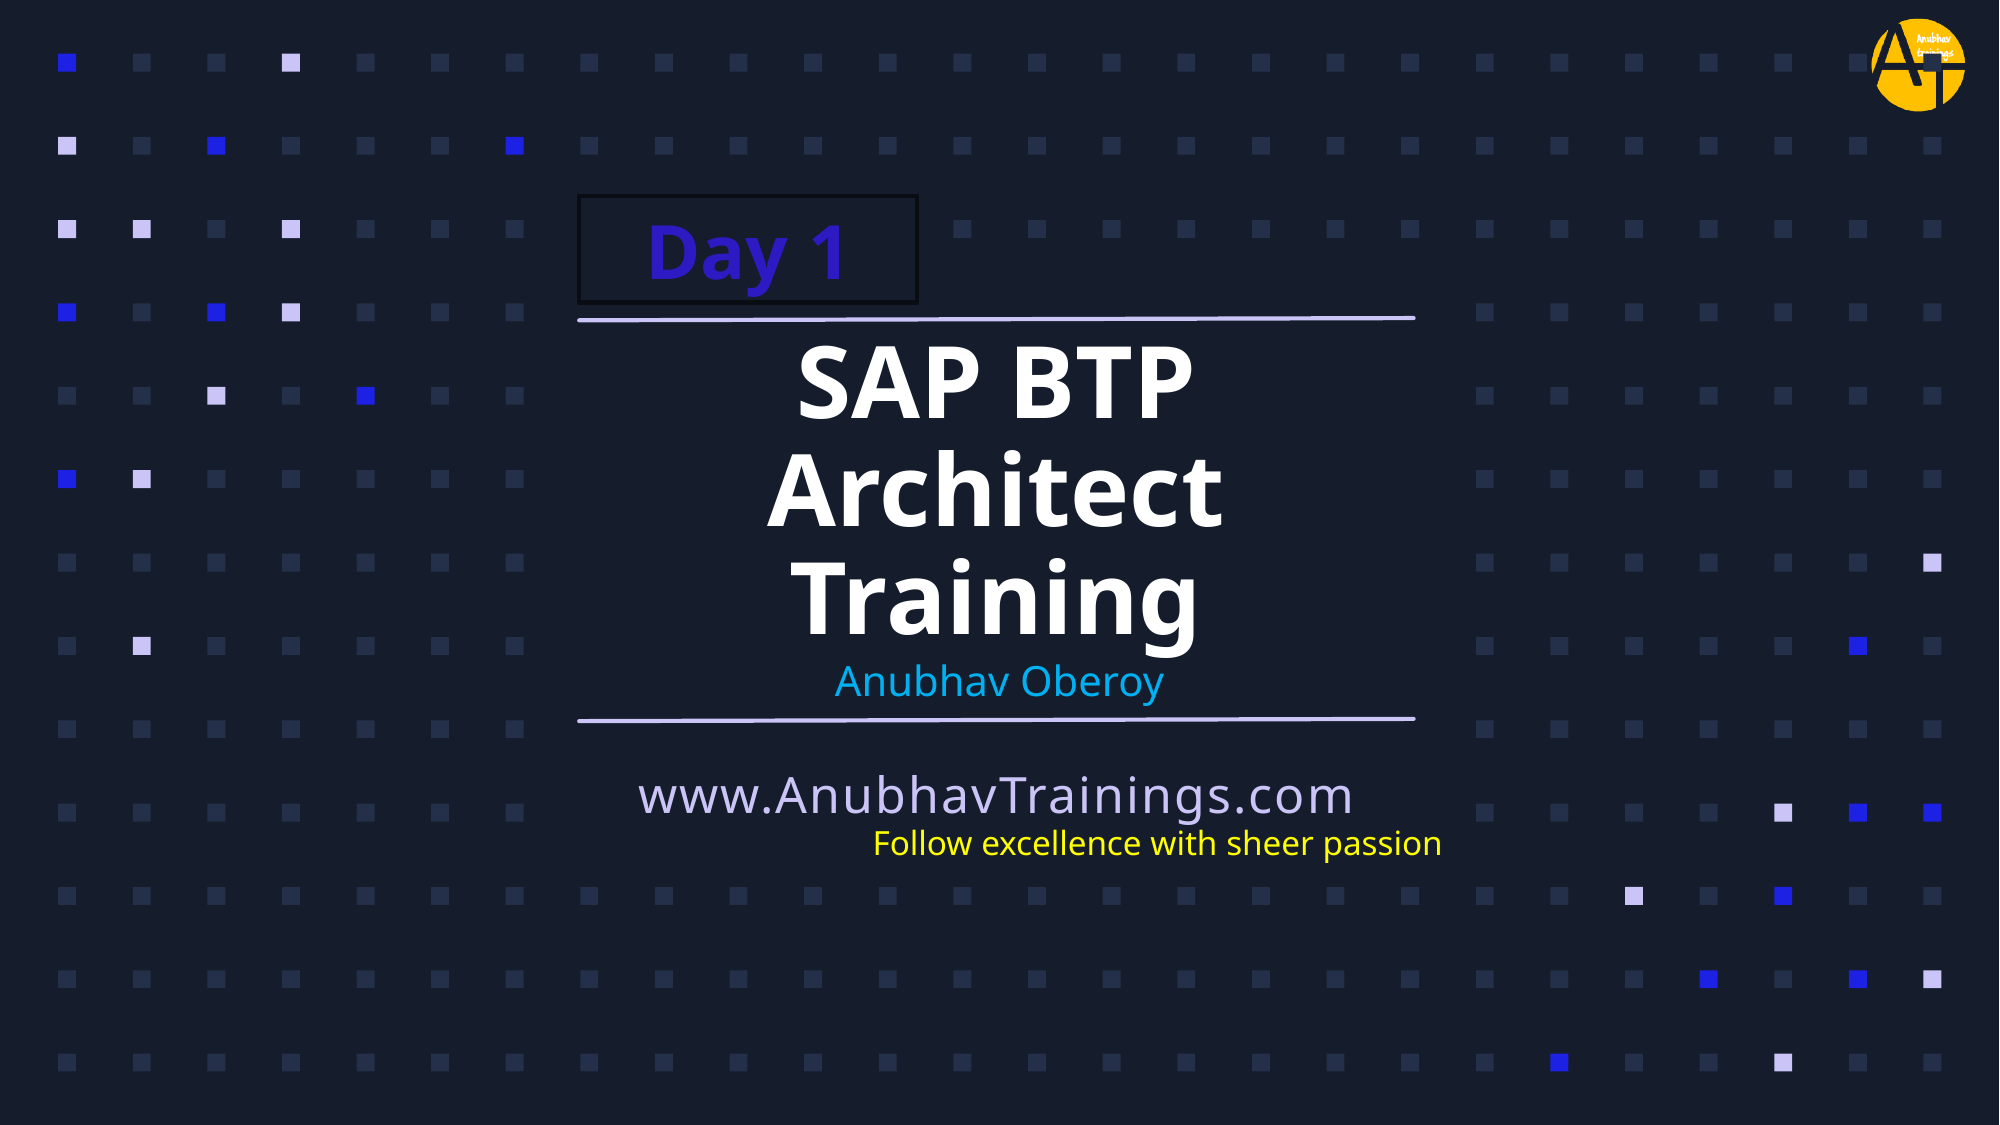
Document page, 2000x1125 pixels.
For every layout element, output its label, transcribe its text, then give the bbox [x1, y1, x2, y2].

text_box Day 1 [577, 194, 919, 305]
picture [1862, 12, 1970, 119]
text_box Follow excellence with sheer passion [858, 814, 1509, 870]
text_box Anubhav Oberoy [540, 645, 1459, 733]
subtitle www.AnubhavTrainings.com [579, 753, 1414, 841]
title SAP BTP Architect Training [579, 426, 1414, 563]
